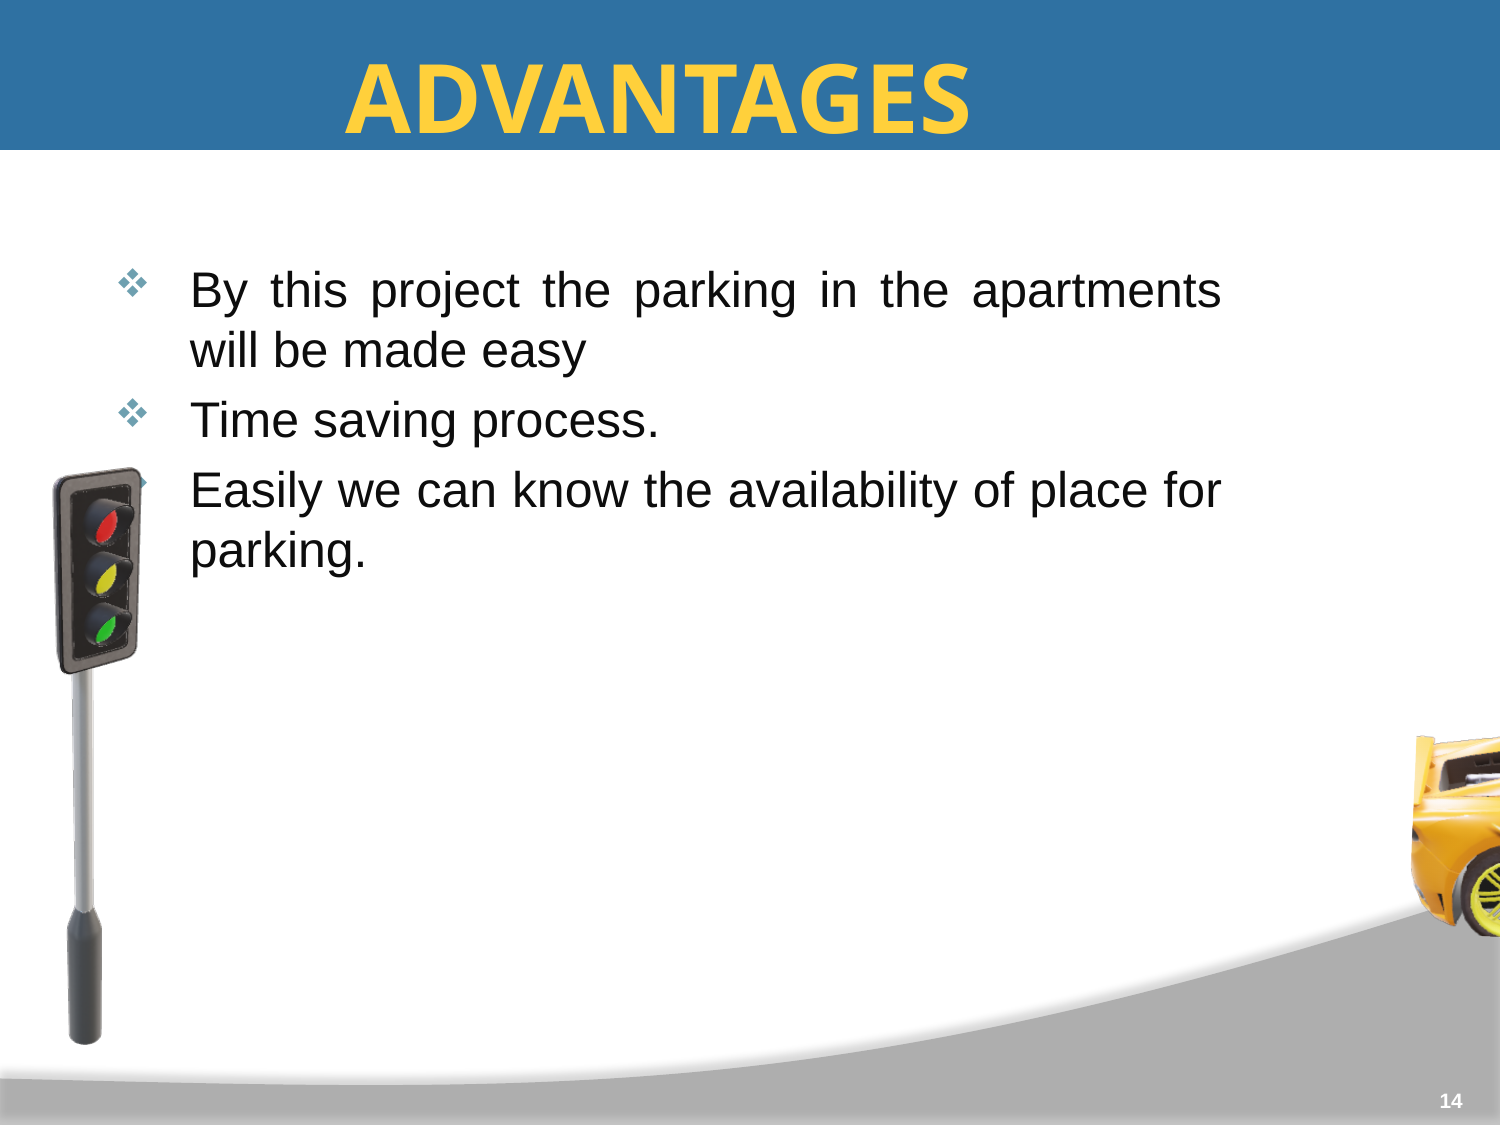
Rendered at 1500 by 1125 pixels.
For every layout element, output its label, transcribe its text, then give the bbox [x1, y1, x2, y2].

slide_number 14 [1337, 1053, 1463, 1114]
title ADVANTAGES [337, 0, 1500, 217]
picture [1408, 667, 1500, 937]
picture [40, 460, 150, 1125]
subtitle By this project the parking in the apartments will be made easy Time saving process. Easily we can know the availability of place for parking. [99, 249, 1238, 888]
